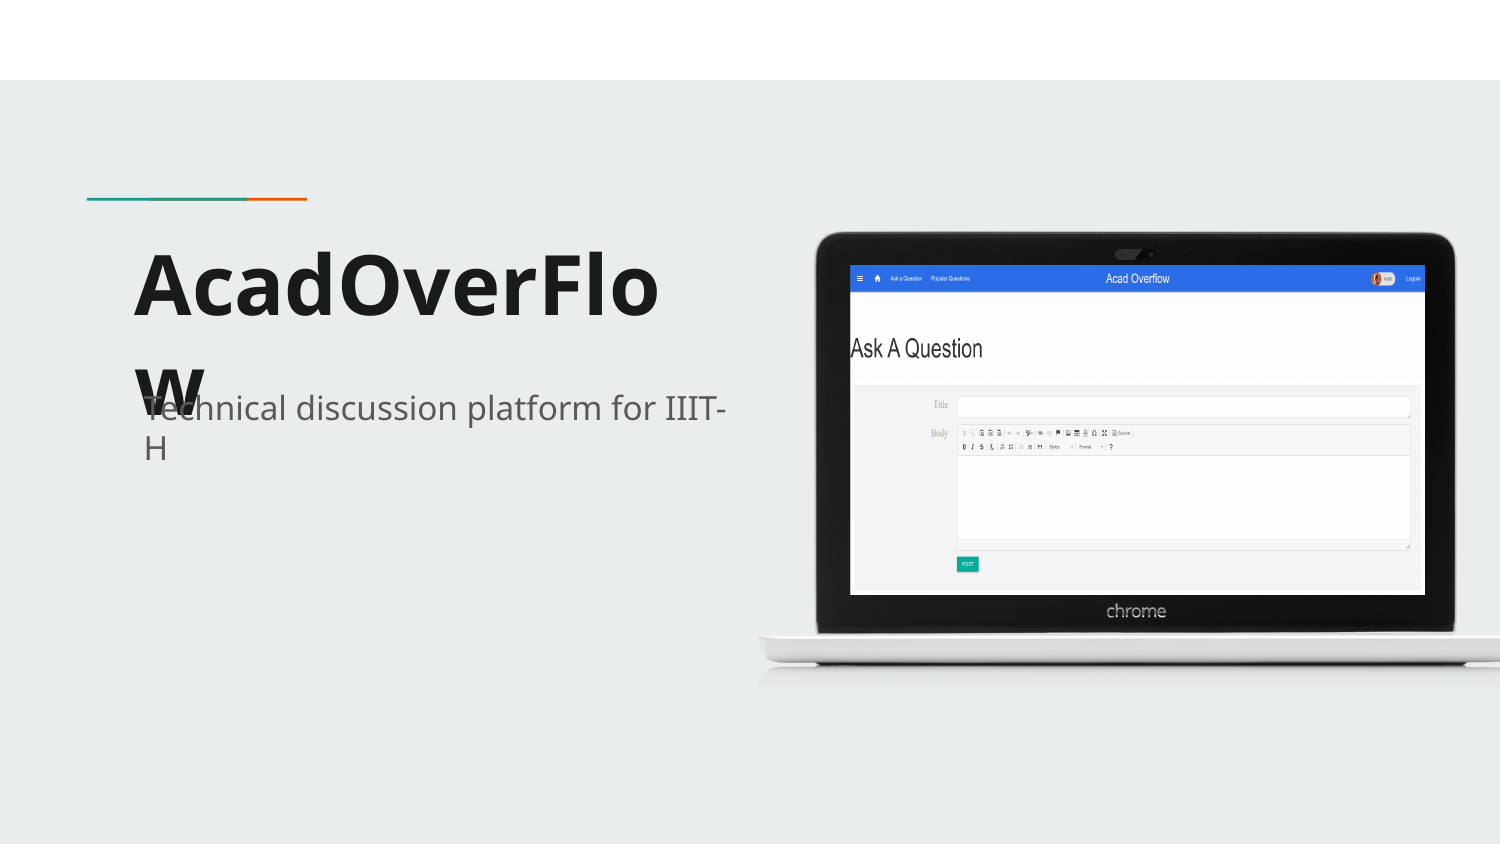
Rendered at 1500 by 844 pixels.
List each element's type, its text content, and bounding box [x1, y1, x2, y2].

subtitle Technical discussion platform for IIIT-H [128, 372, 750, 508]
title AcadOverFlow [119, 216, 741, 455]
picture [755, 229, 1500, 693]
